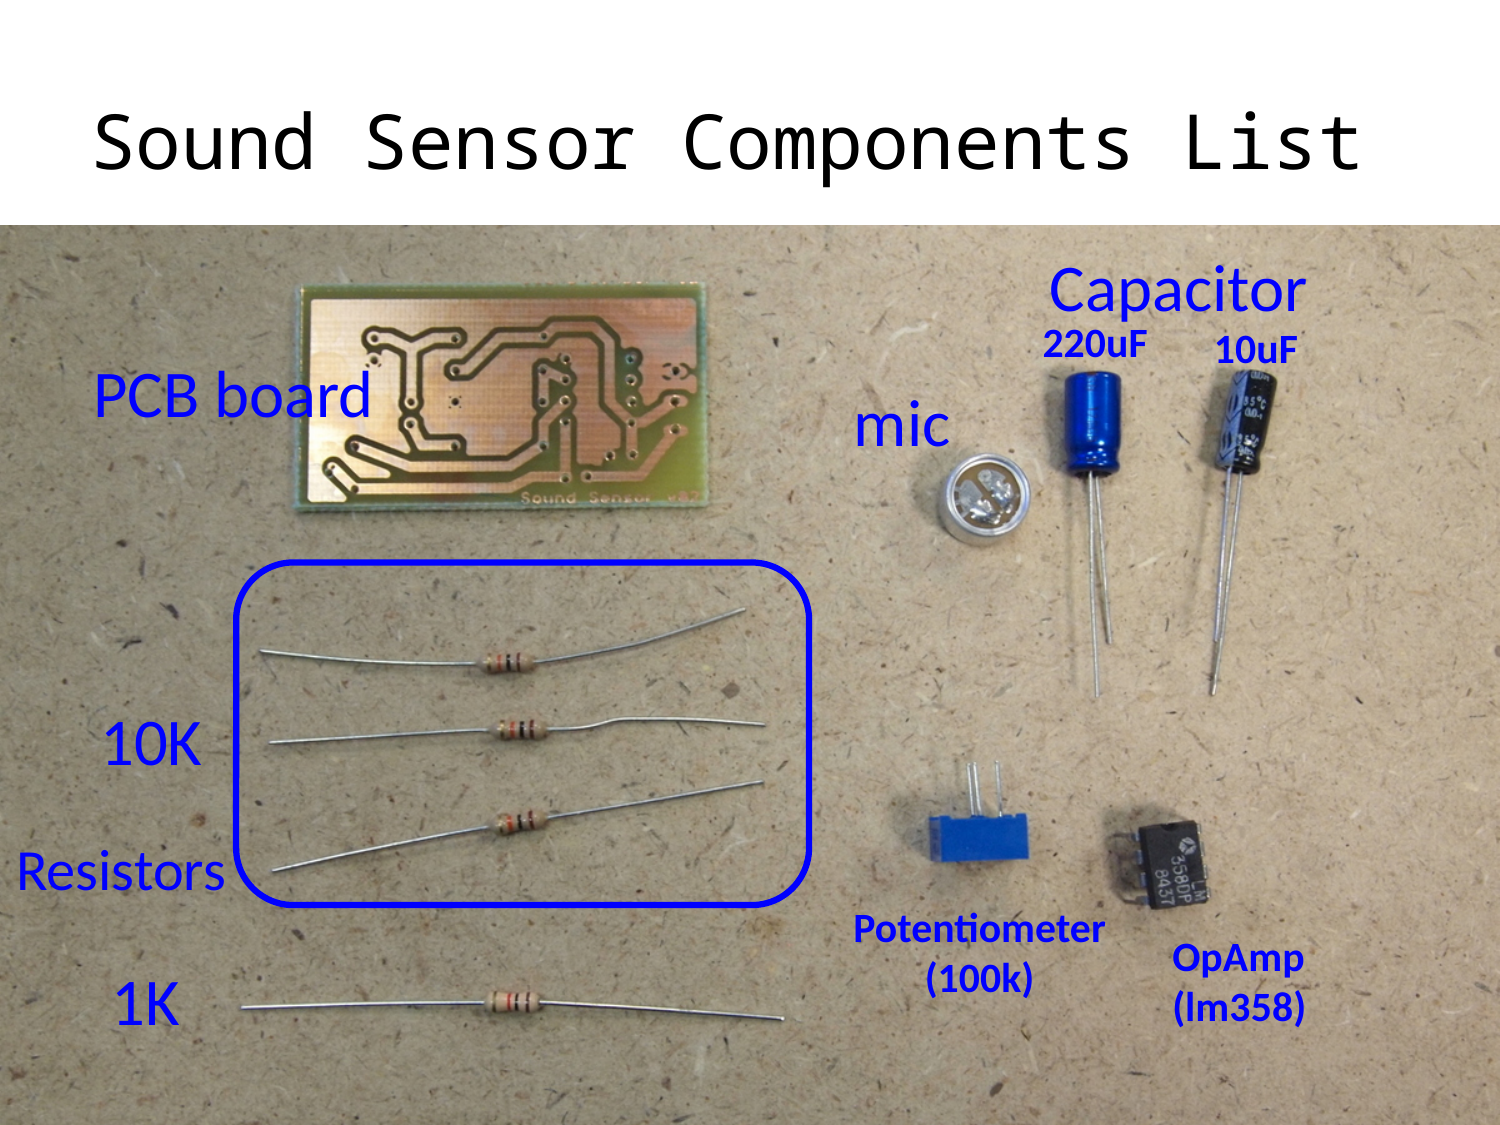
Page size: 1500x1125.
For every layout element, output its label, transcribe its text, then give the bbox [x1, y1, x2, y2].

title Sound Sensor Components List [75, 45, 1425, 224]
picture [0, 225, 1500, 1125]
